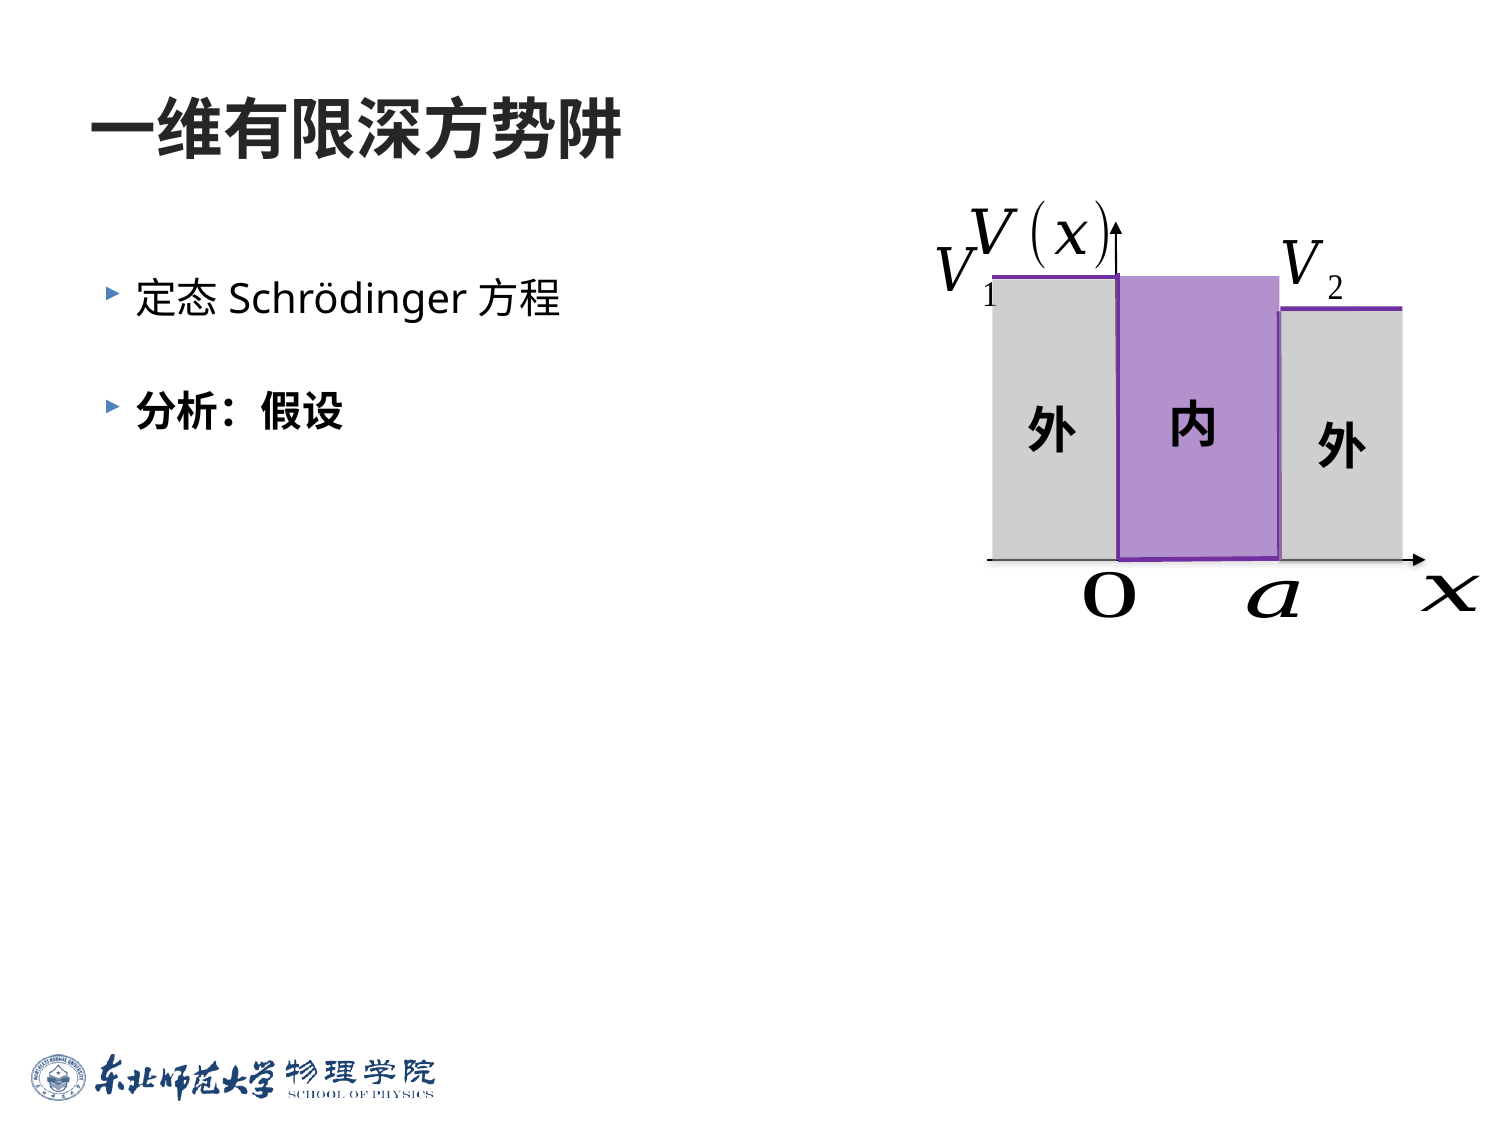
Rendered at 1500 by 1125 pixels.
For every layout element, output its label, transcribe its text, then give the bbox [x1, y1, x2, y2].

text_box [992, 279, 1117, 562]
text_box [968, 196, 1486, 635]
title 一维有限深方势阱 [75, 45, 1425, 209]
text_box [1116, 275, 1280, 559]
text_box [1278, 310, 1403, 564]
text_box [992, 272, 1403, 310]
picture [20, 1054, 440, 1101]
